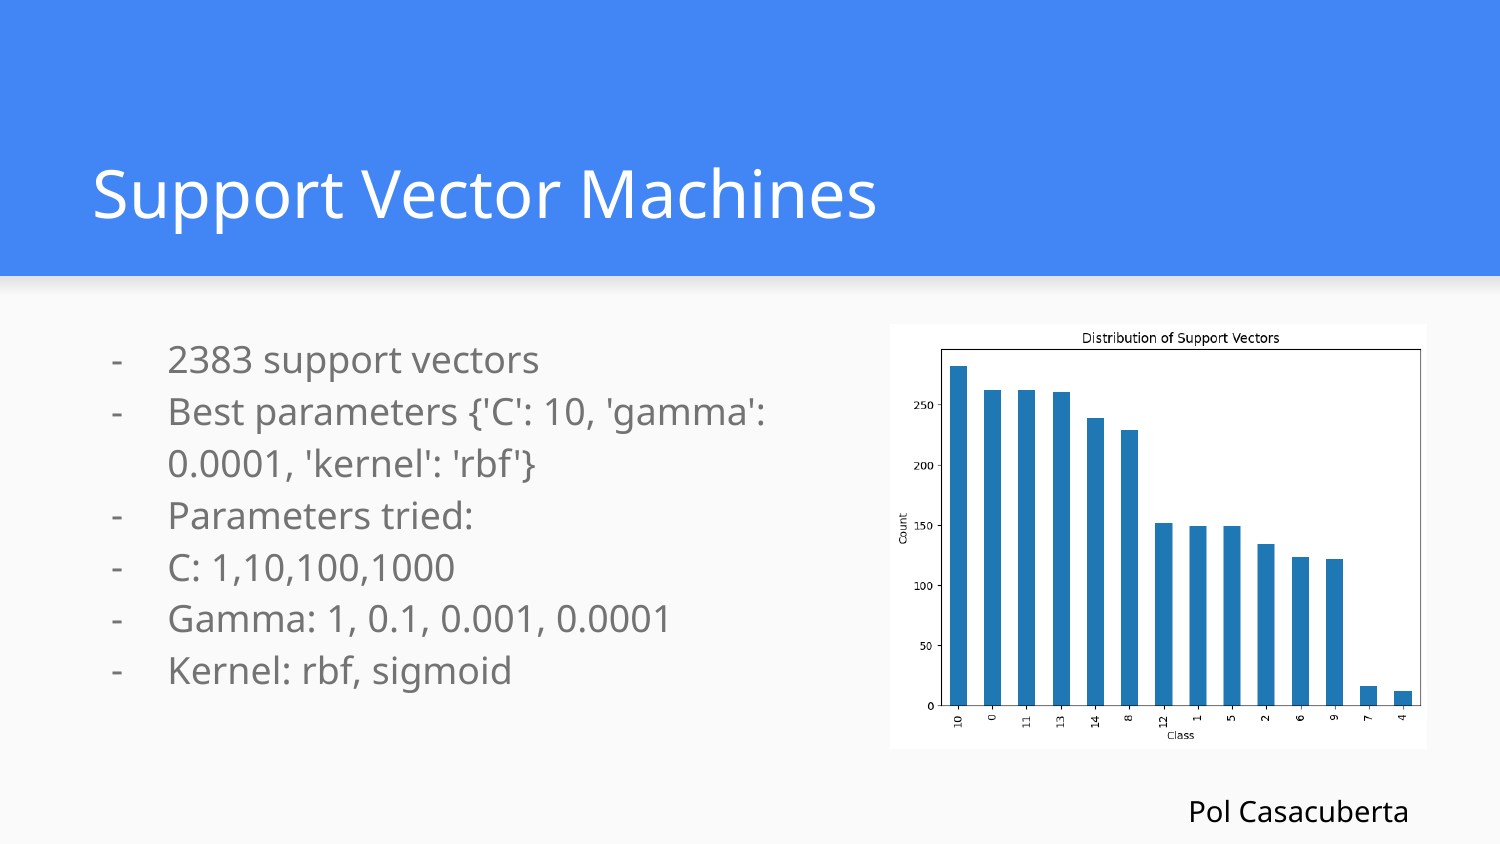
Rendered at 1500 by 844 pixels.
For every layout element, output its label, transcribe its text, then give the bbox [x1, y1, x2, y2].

text_box Pol Casacuberta [1173, 778, 1427, 843]
picture [889, 324, 1427, 750]
list 2383 support vectors Best parameters {'C': 10, 'gamma': 0.0001, 'kernel': 'rbf'} Parameters tried: C: 1,10,100,1000 Gamma: 1, 0.1, 0.001, 0.0001 Kernel: rbf, sigmoid [77, 314, 796, 760]
title Support Vector Machines [77, 121, 1427, 248]
